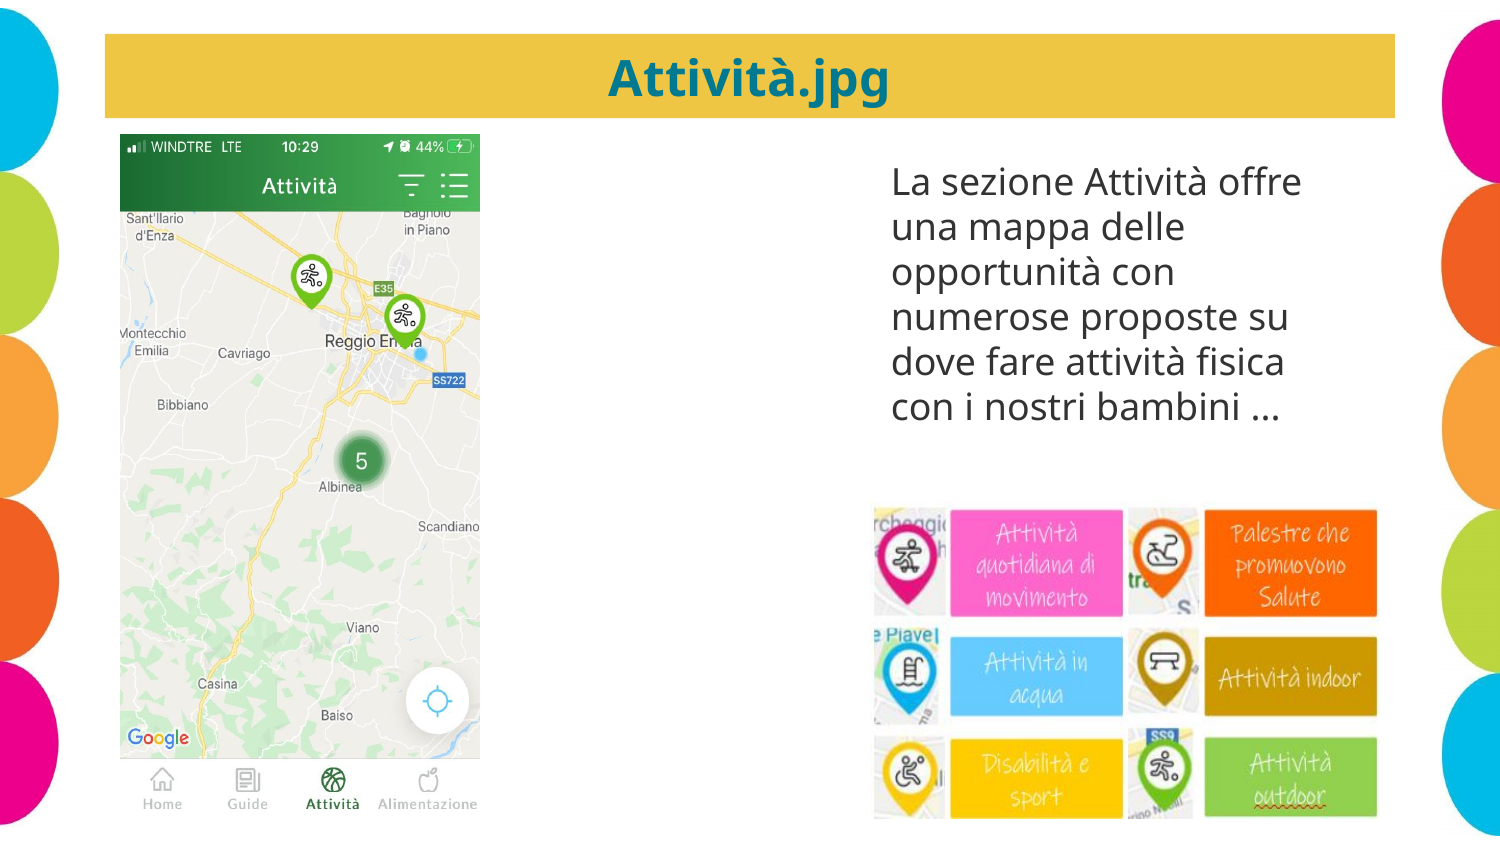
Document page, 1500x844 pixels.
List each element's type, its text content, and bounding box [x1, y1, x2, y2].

picture [1439, 8, 1500, 836]
picture [119, 134, 480, 819]
text_box La sezione Attività offre una mappa delle opportunità con numerose proposte su dove fare attività fisica con i nostri bambini ... [869, 134, 1380, 452]
text_box Attività.jpg [119, 42, 1380, 110]
picture [0, 8, 60, 836]
picture [869, 501, 1380, 819]
text_box [104, 33, 1395, 119]
